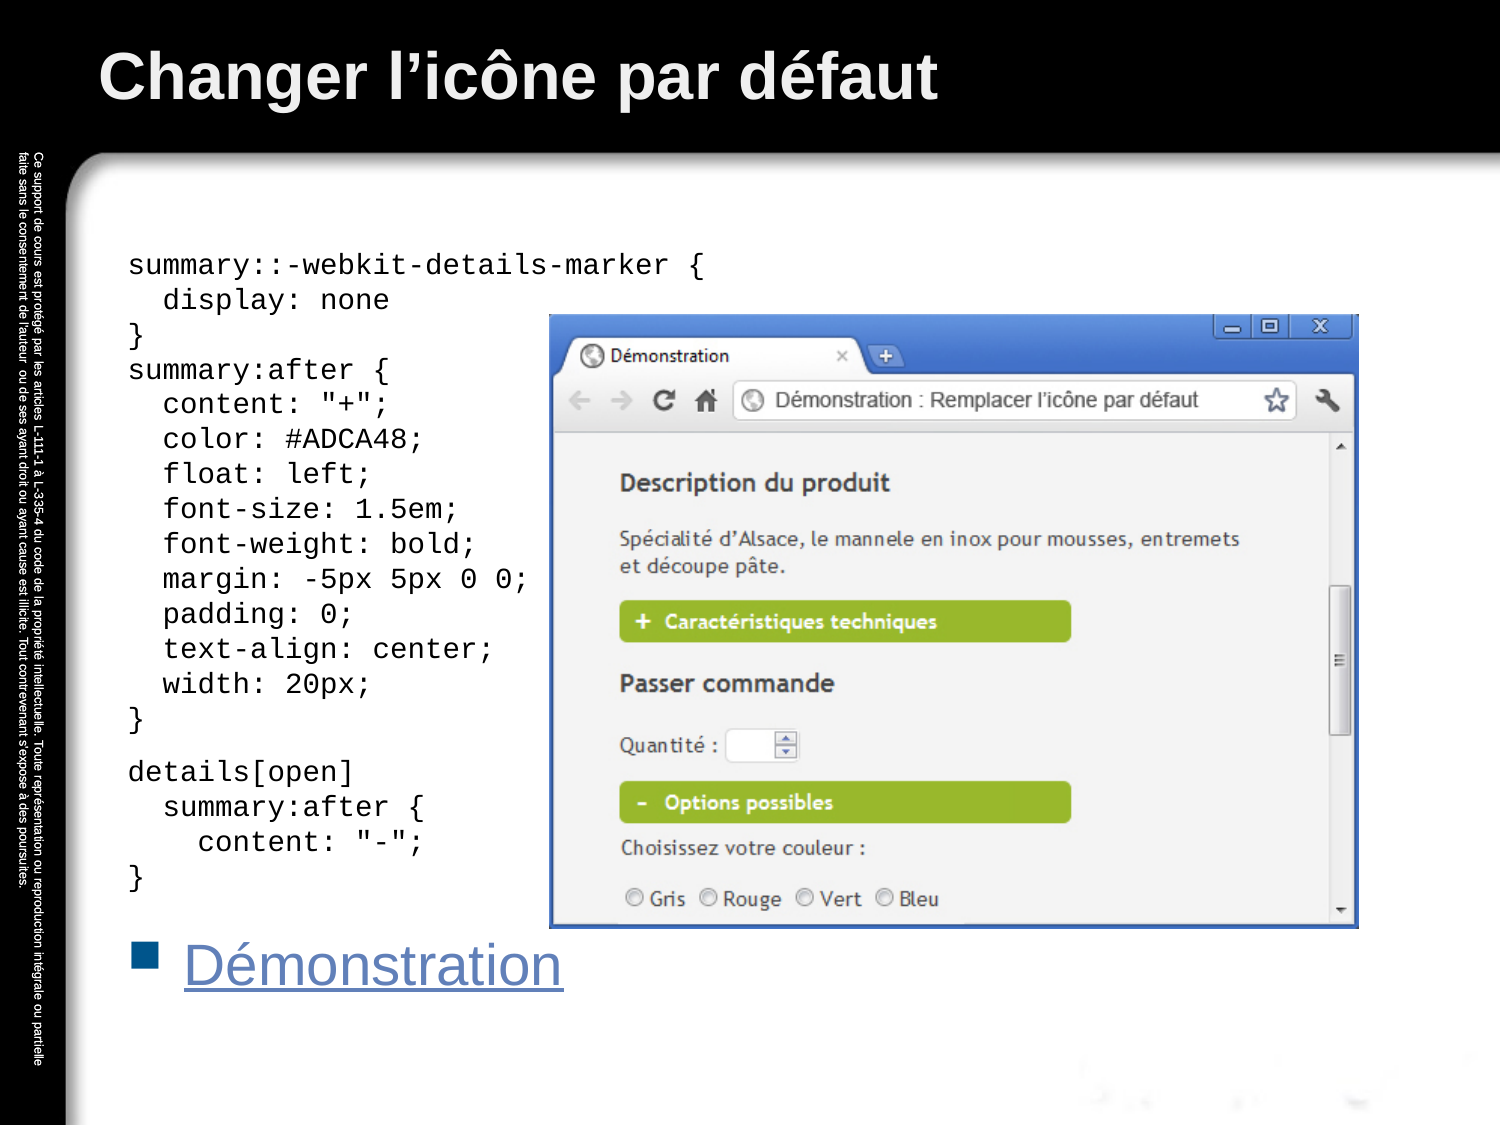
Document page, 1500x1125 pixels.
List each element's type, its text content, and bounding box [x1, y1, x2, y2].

picture [0, 0, 1500, 1125]
list summary::-webkit-details-marker { display: none } summary:after { content: "+"; color: #ADCA48; float: left; font-size: 1.5em; font-weight: bold; margin: -5px 5px 0 0; padding: 0; text-align: center; width: 20px; } details[open] summary:after { content: "-"; } Démonstration [112, 237, 1426, 1013]
title Changer l’icône par défaut [83, 28, 1472, 117]
